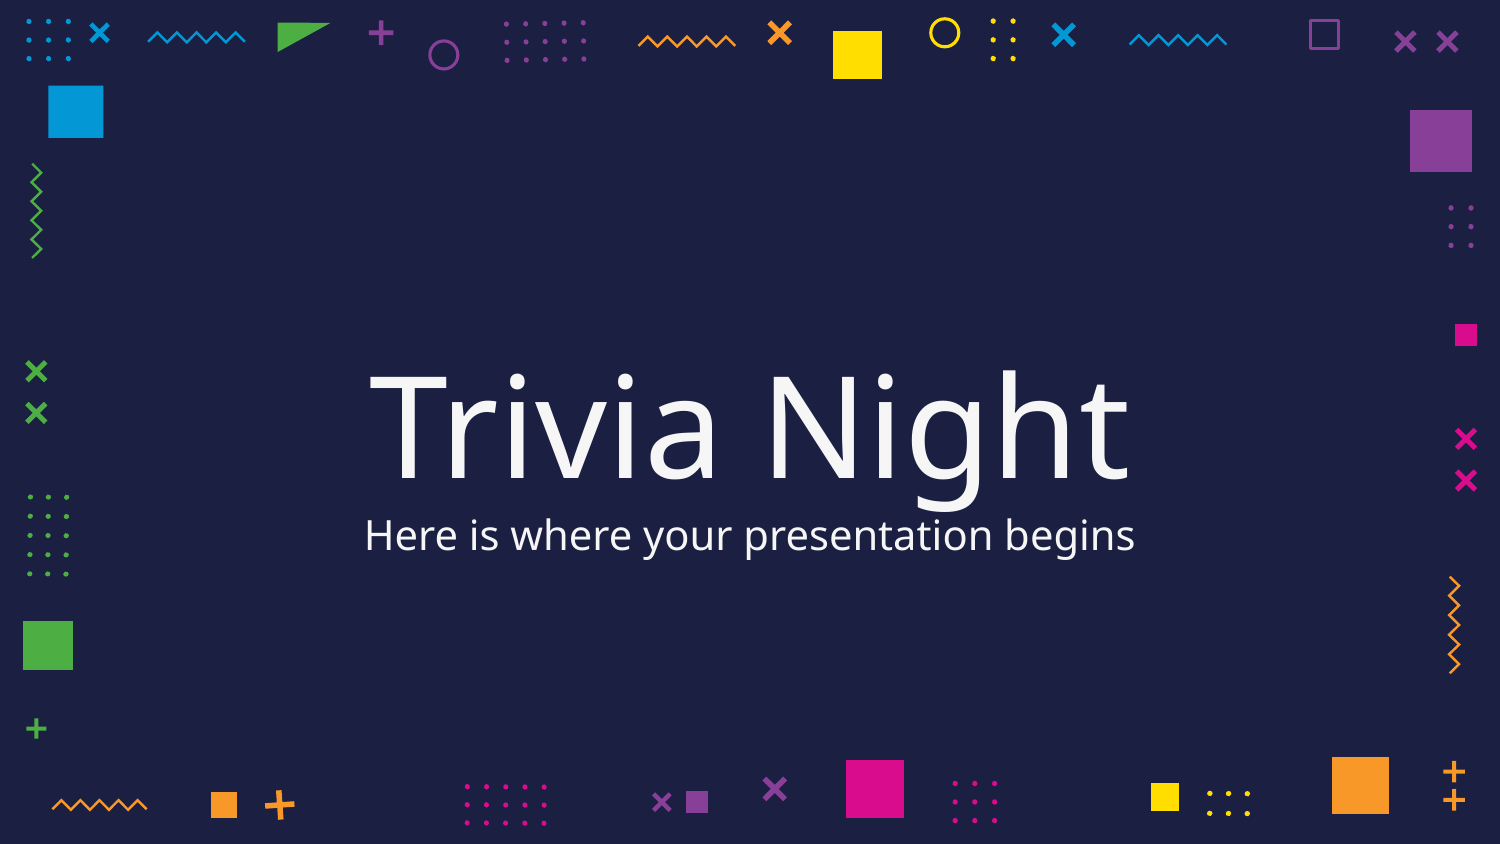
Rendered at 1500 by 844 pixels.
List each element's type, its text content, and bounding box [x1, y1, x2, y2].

title Trivia Night [265, 367, 1235, 477]
subtitle Here is where your presentation begins [265, 493, 1235, 581]
